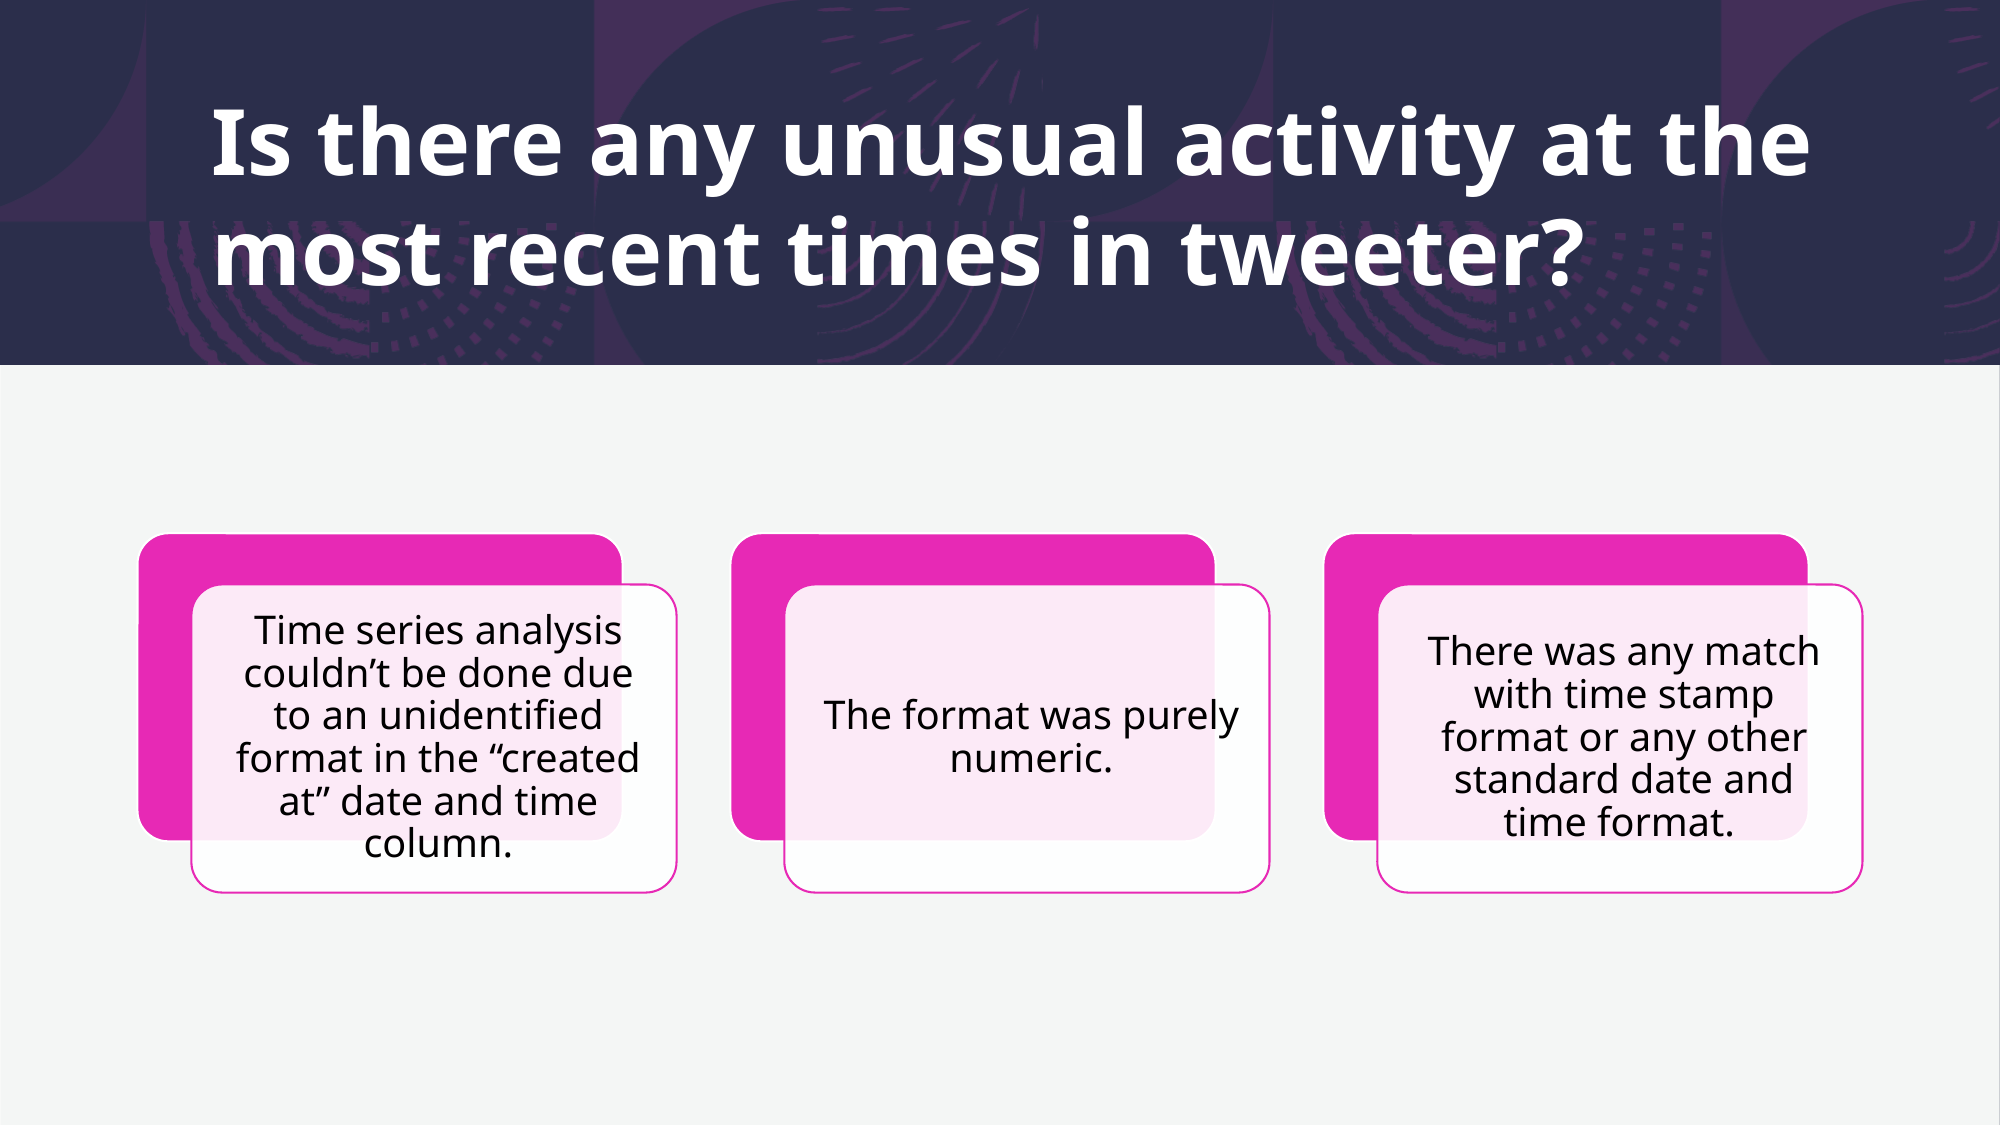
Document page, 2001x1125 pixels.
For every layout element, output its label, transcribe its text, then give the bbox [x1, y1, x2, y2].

text_box [0, 0, 2000, 366]
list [137, 412, 1863, 1014]
title Is there any unusual activity at the most recent times in tweeter? [196, 62, 1838, 325]
text_box [0, 366, 2000, 1125]
